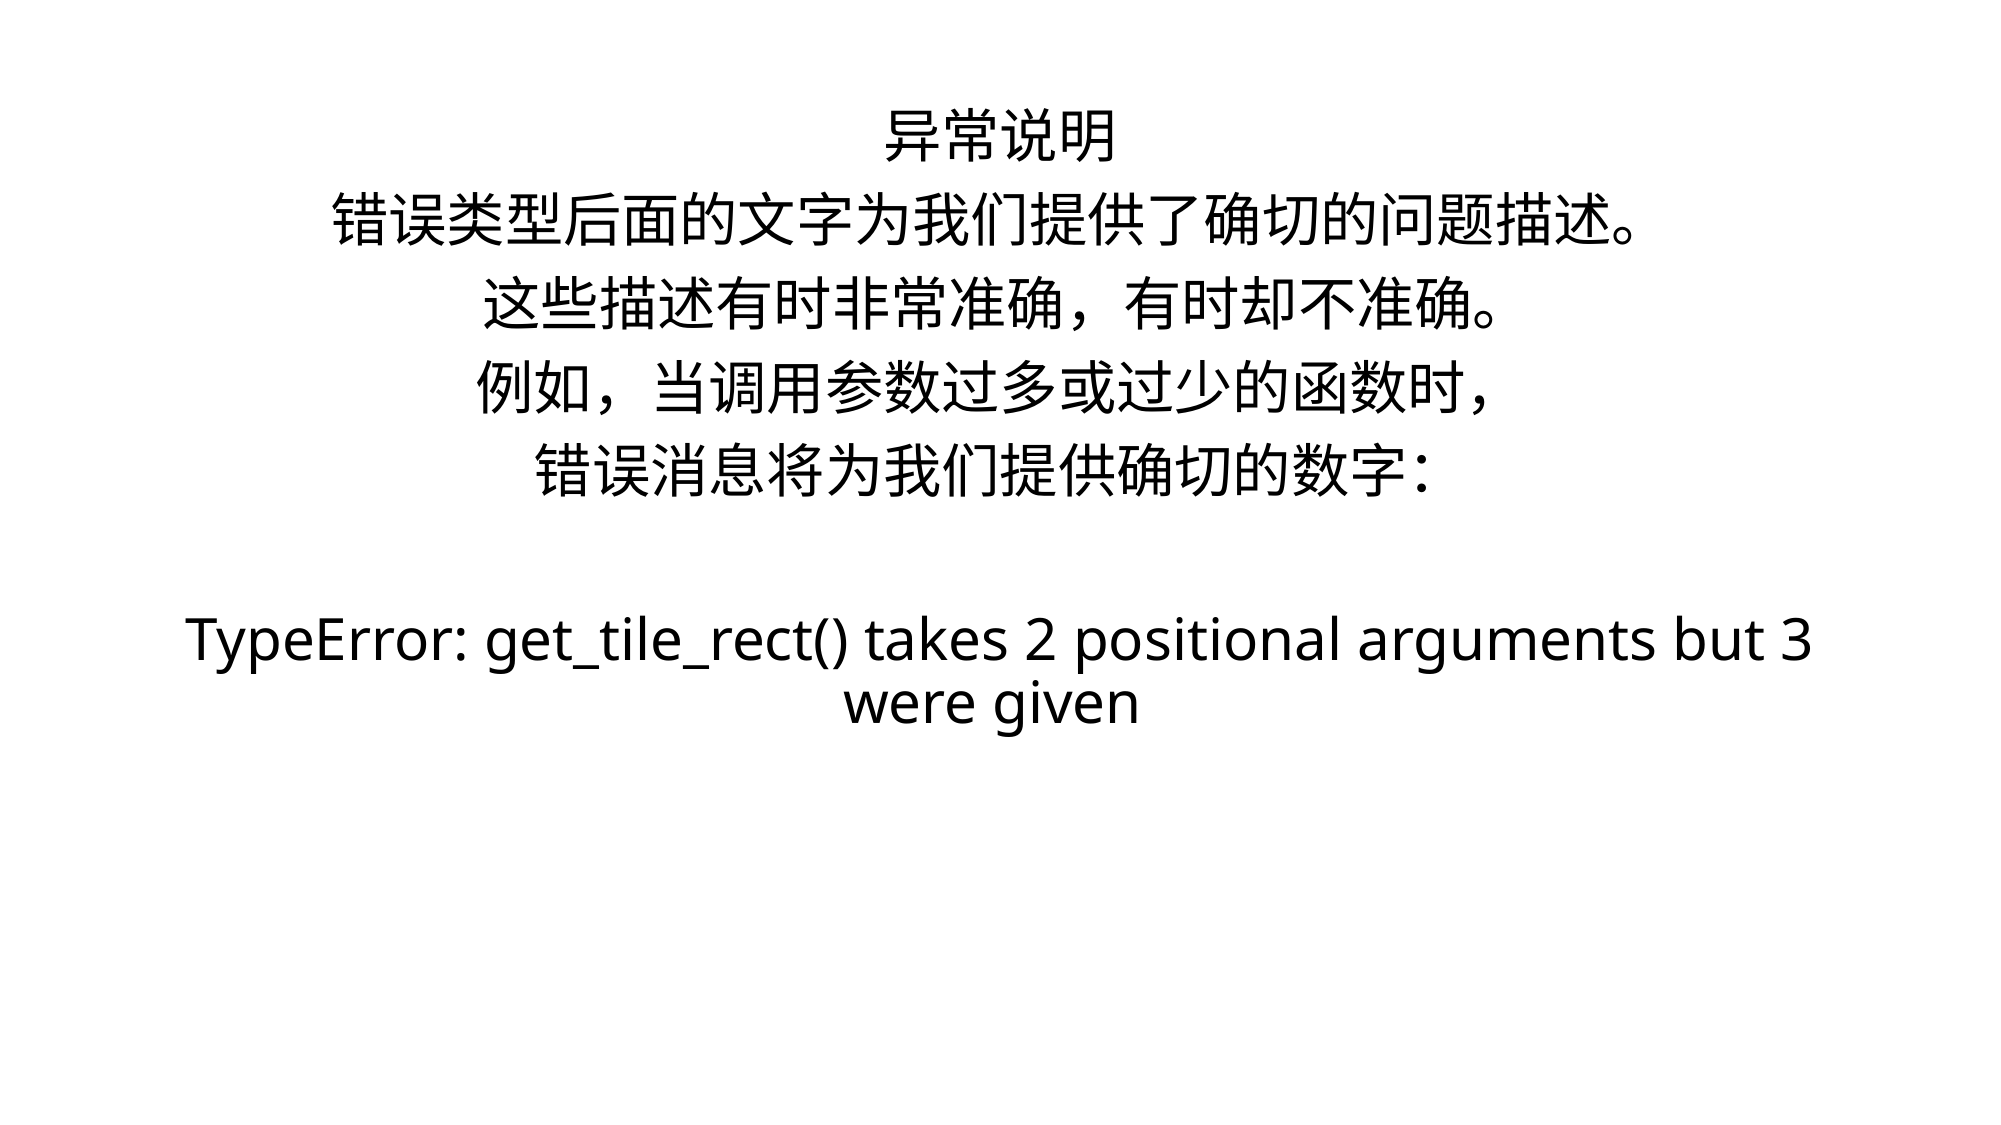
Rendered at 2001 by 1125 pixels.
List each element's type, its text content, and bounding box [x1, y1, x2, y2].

list 异常说明 错误类型后面的文字为我们提供了确切的问题描述。 这些描述有时非常准确，有时却不准确。 例如，当调用参数过多或过少的函数时， 错误消息将为我们提供确切的数字： TypeError: get_tile_rect() takes 2 positional arguments but 3 were given [137, 99, 1863, 1036]
